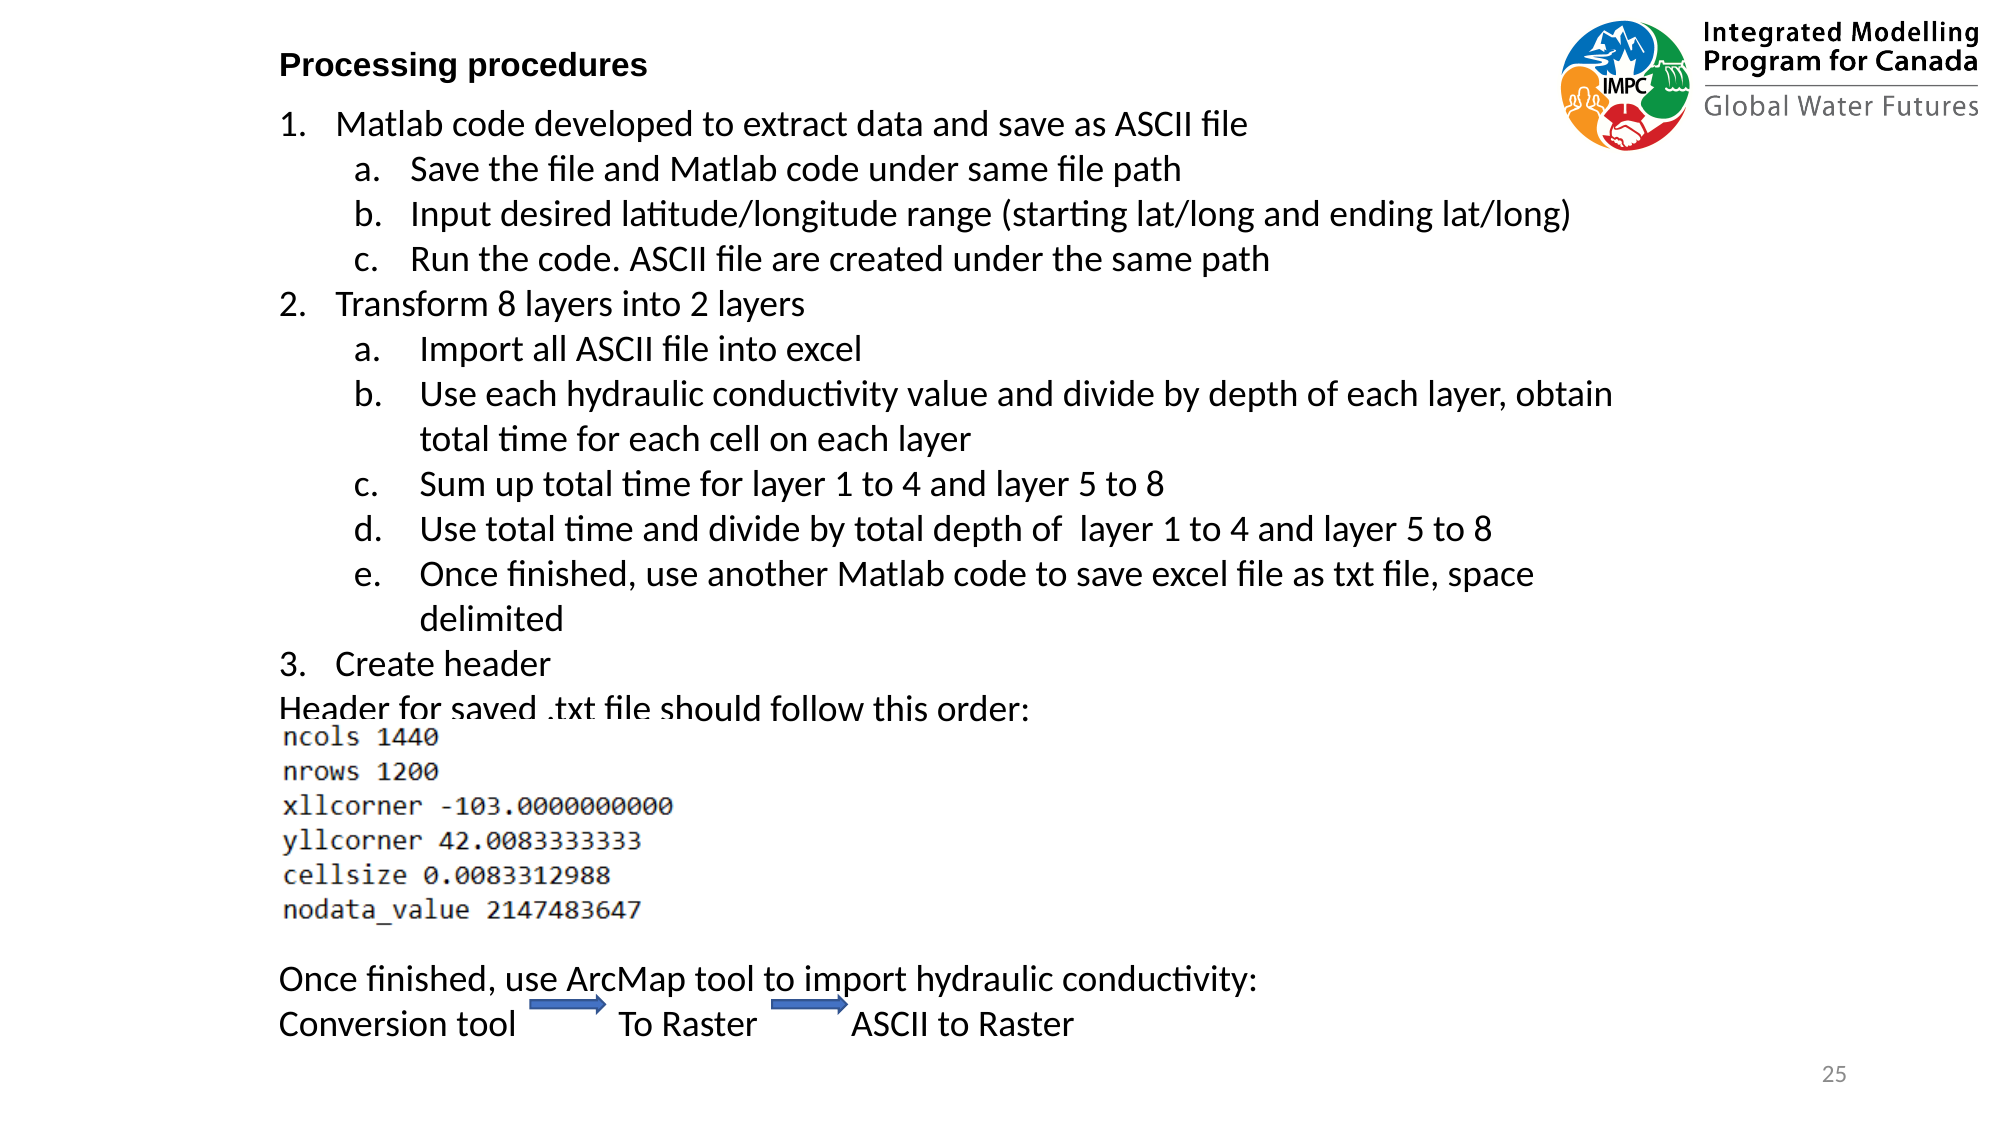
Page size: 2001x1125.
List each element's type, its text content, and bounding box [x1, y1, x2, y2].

text_box [529, 993, 607, 1015]
text_box Processing procedures [264, 35, 1000, 91]
text_box [771, 993, 849, 1015]
text_box Matlab code developed to extract data and save as ASCII file Save the file and Matlab code under same file path Input desired latitude/longitude range (starting lat/long and ending lat/long) Run the code. ASCII file are created under the same path Transform 8 layers into 2 layers Import all ASCII file into excel Use each hydraulic conductivity value and divide by depth of each layer, obtain total time for each cell on each layer Sum up total time for layer 1 to 4 and layer 5 to 8 Use total time and divide by total depth of layer 1 to 4 and layer 5 to 8 Once finished, use another Matlab code to save excel file as txt file, space delimited Create header Header for saved .txt file should follow this order: Once finished, use ArcMap tool to import hydraulic conductivity: Conversion tool To Raster ASCII to Raster [264, 91, 1688, 1051]
slide_number 25 [1412, 1042, 1863, 1103]
picture [1557, 17, 1978, 154]
picture [275, 719, 694, 933]
